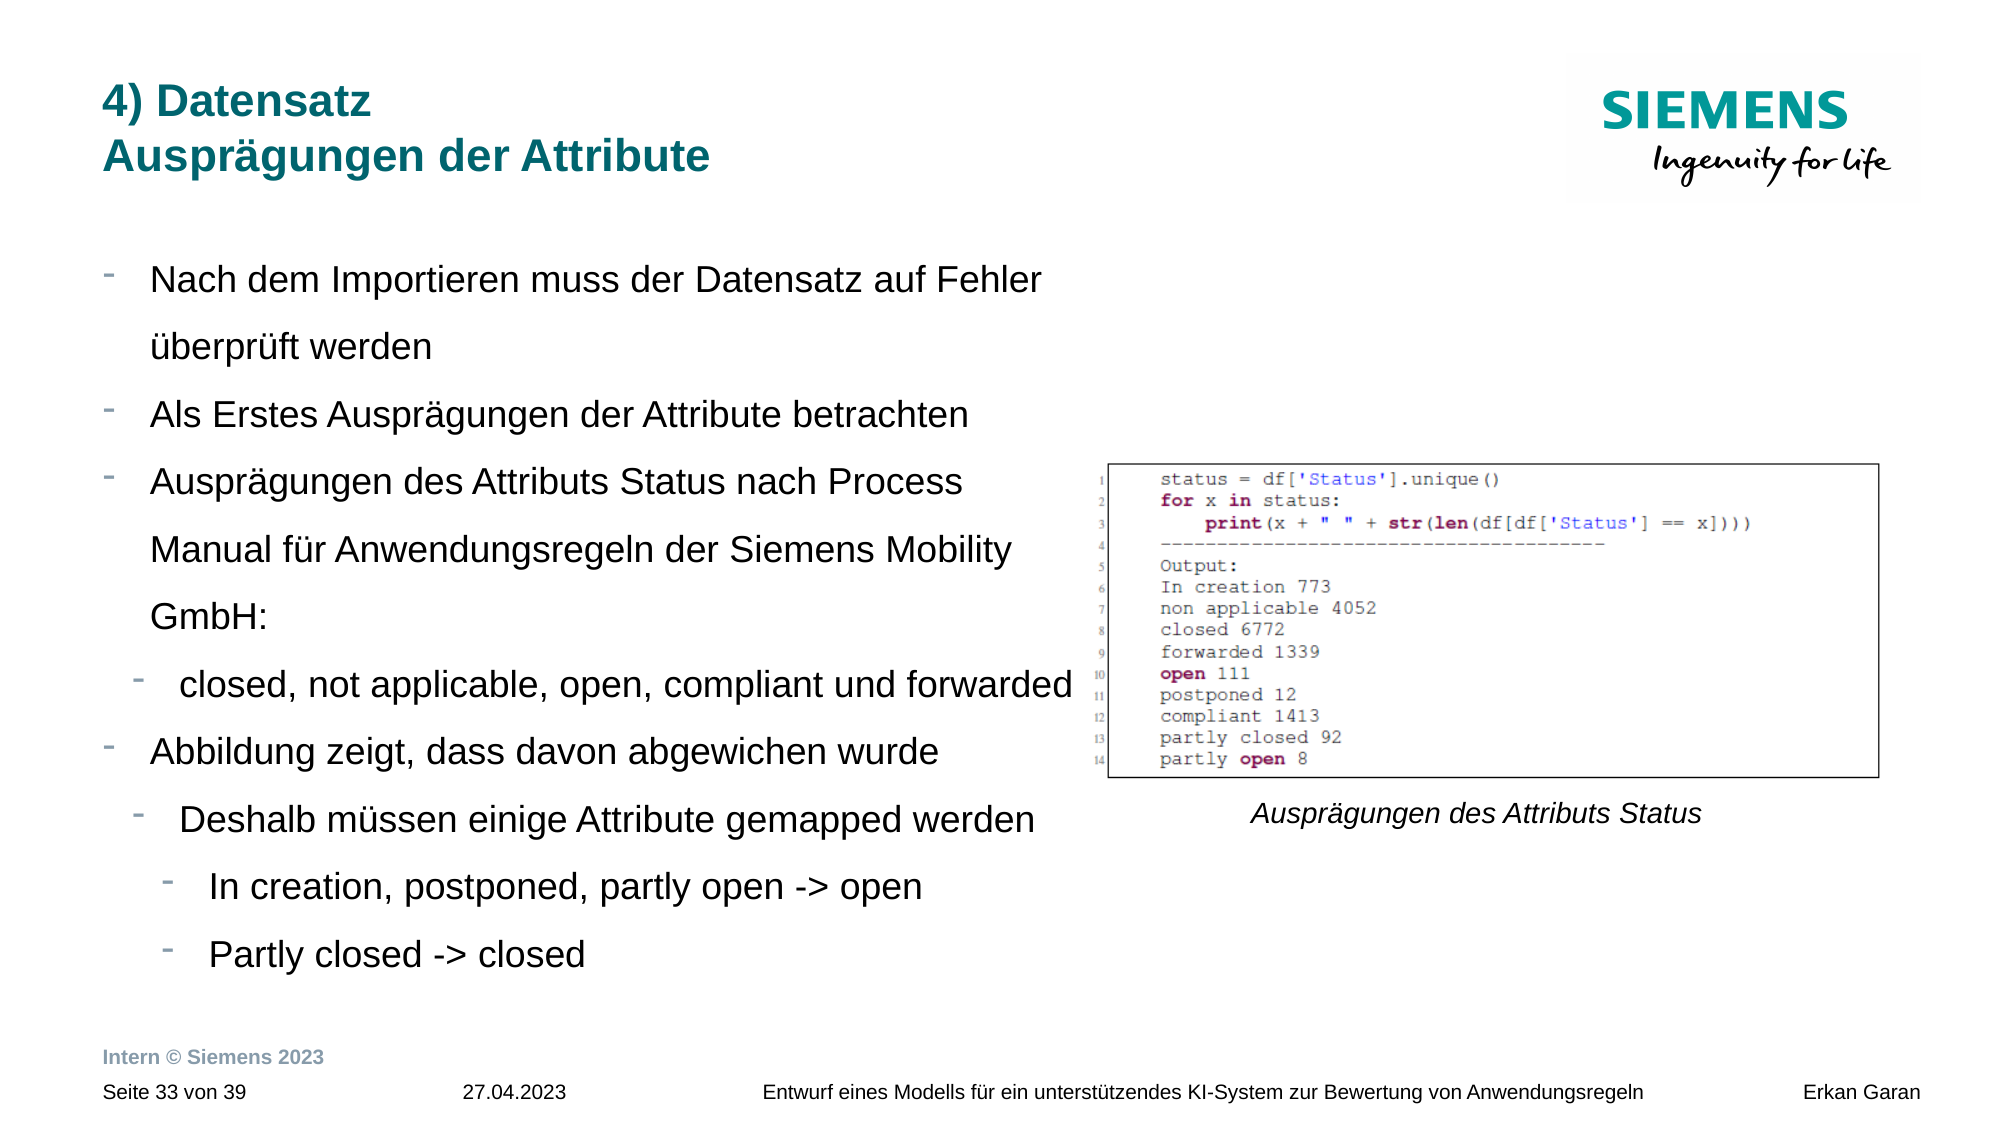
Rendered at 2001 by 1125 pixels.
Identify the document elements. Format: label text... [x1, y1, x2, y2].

title 4) Datensatz Ausprägungen der Attribute [0, 0, 2000, 233]
text_box Ausprägungen des Attributs Status [1084, 790, 1870, 838]
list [1083, 461, 1888, 782]
list Nach dem Importieren muss der Datensatz auf Fehler überprüft werden Als Erstes Ausprägungen der Attribute betrachten Ausprägungen des Attributs Status nach Process Manual für Anwendungsregeln der Siemens Mobility GmbH: closed, not applicable, open, compliant und forwarded Abbildung zeigt, dass davon abgewichen wurde Deshalb müssen einige Attribute gemapped werden In creation, postponed, partly open -> open Partly closed -> closed [102, 233, 1077, 1012]
